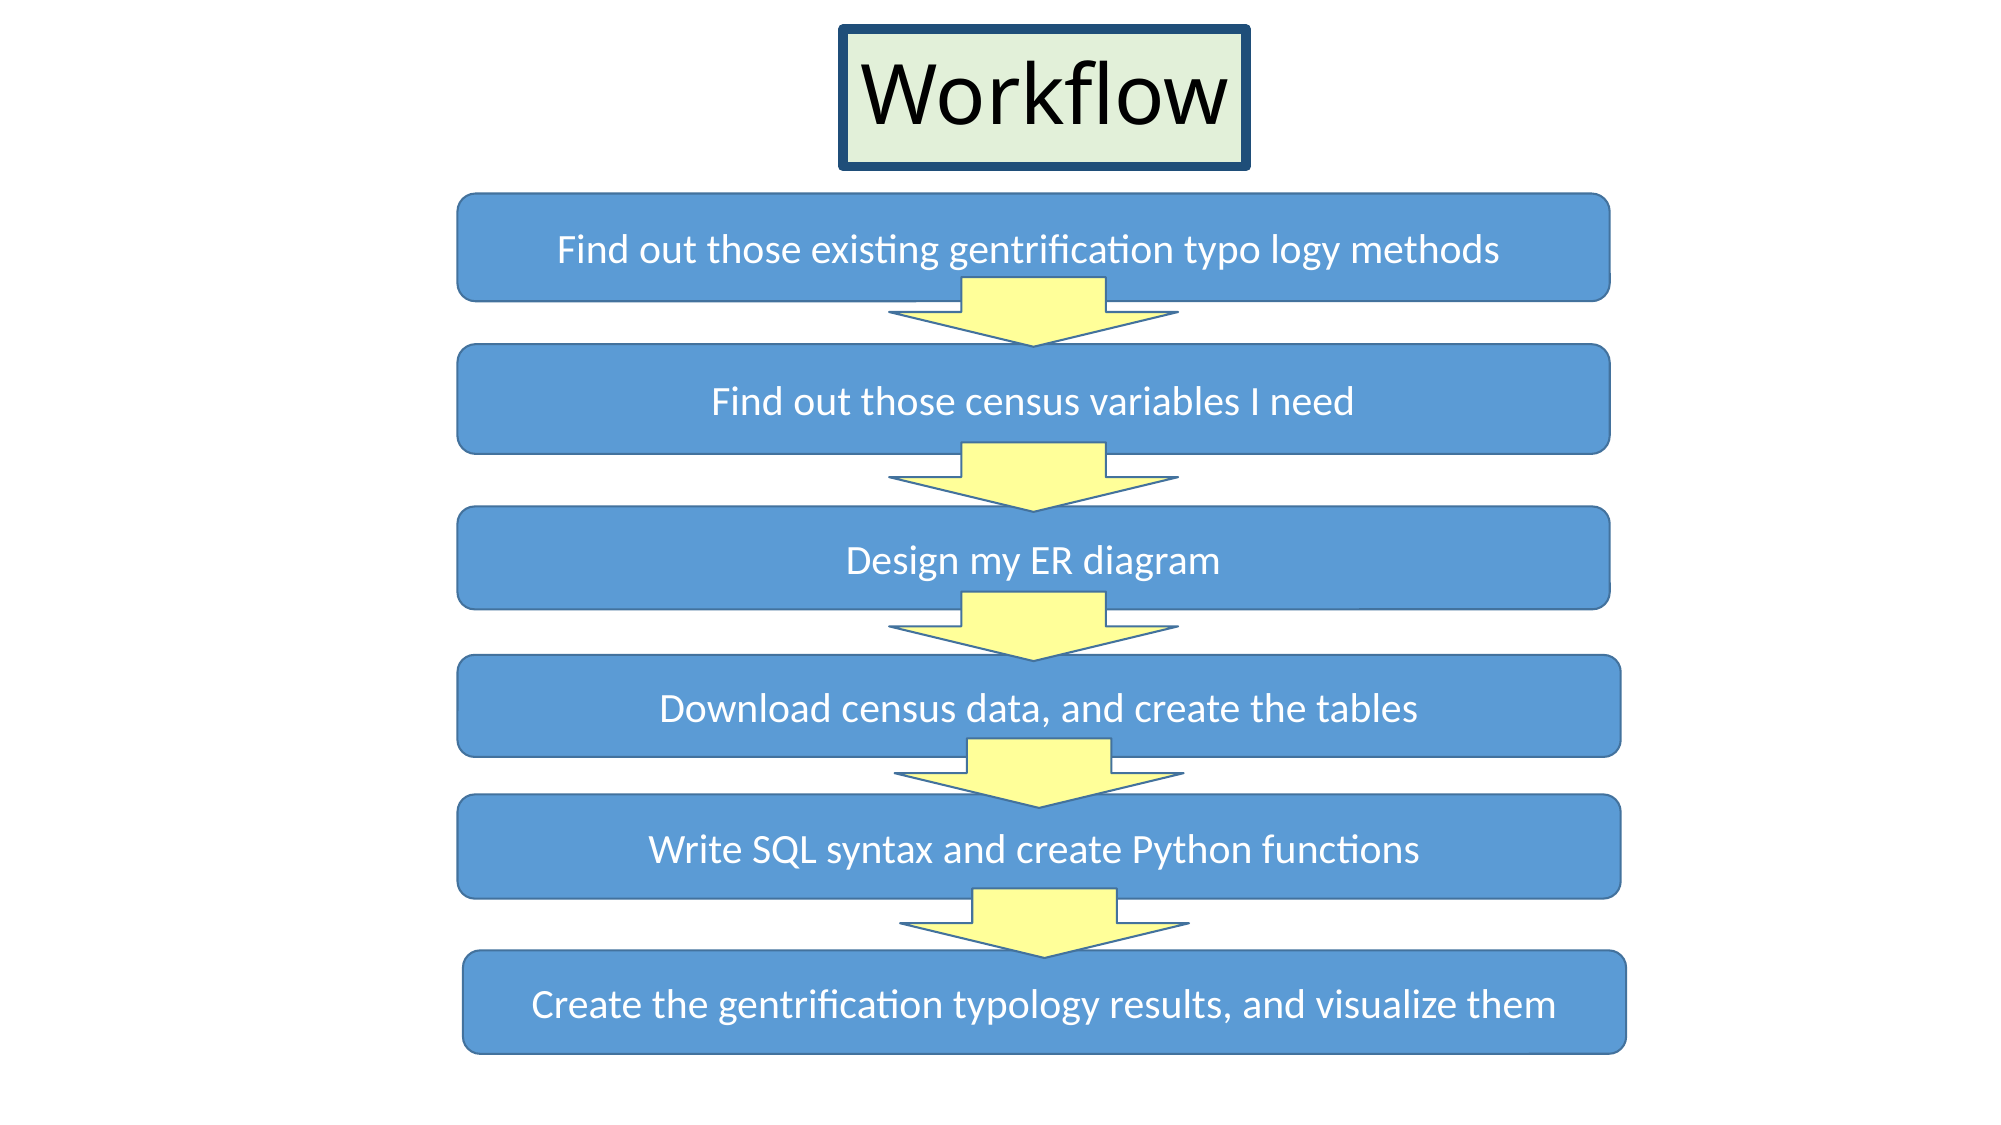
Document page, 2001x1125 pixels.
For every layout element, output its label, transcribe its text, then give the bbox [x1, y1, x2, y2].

text_box Create the gentrification typology results, and visualize them [461, 949, 1628, 1055]
text_box Write SQL syntax and create Python functions [456, 793, 1622, 900]
text_box Download census data, and create the tables [456, 653, 1622, 758]
text_box Find out those census variables I need [456, 343, 1611, 455]
text_box [888, 590, 1180, 663]
text_box Design my ER diagram [456, 505, 1611, 611]
text_box Find out those existing gentrification typo logy methods [456, 192, 1611, 303]
title Workflow [843, 28, 1246, 167]
text_box [893, 737, 1185, 809]
text_box [888, 276, 1180, 348]
text_box [898, 887, 1191, 959]
text_box [888, 441, 1180, 513]
